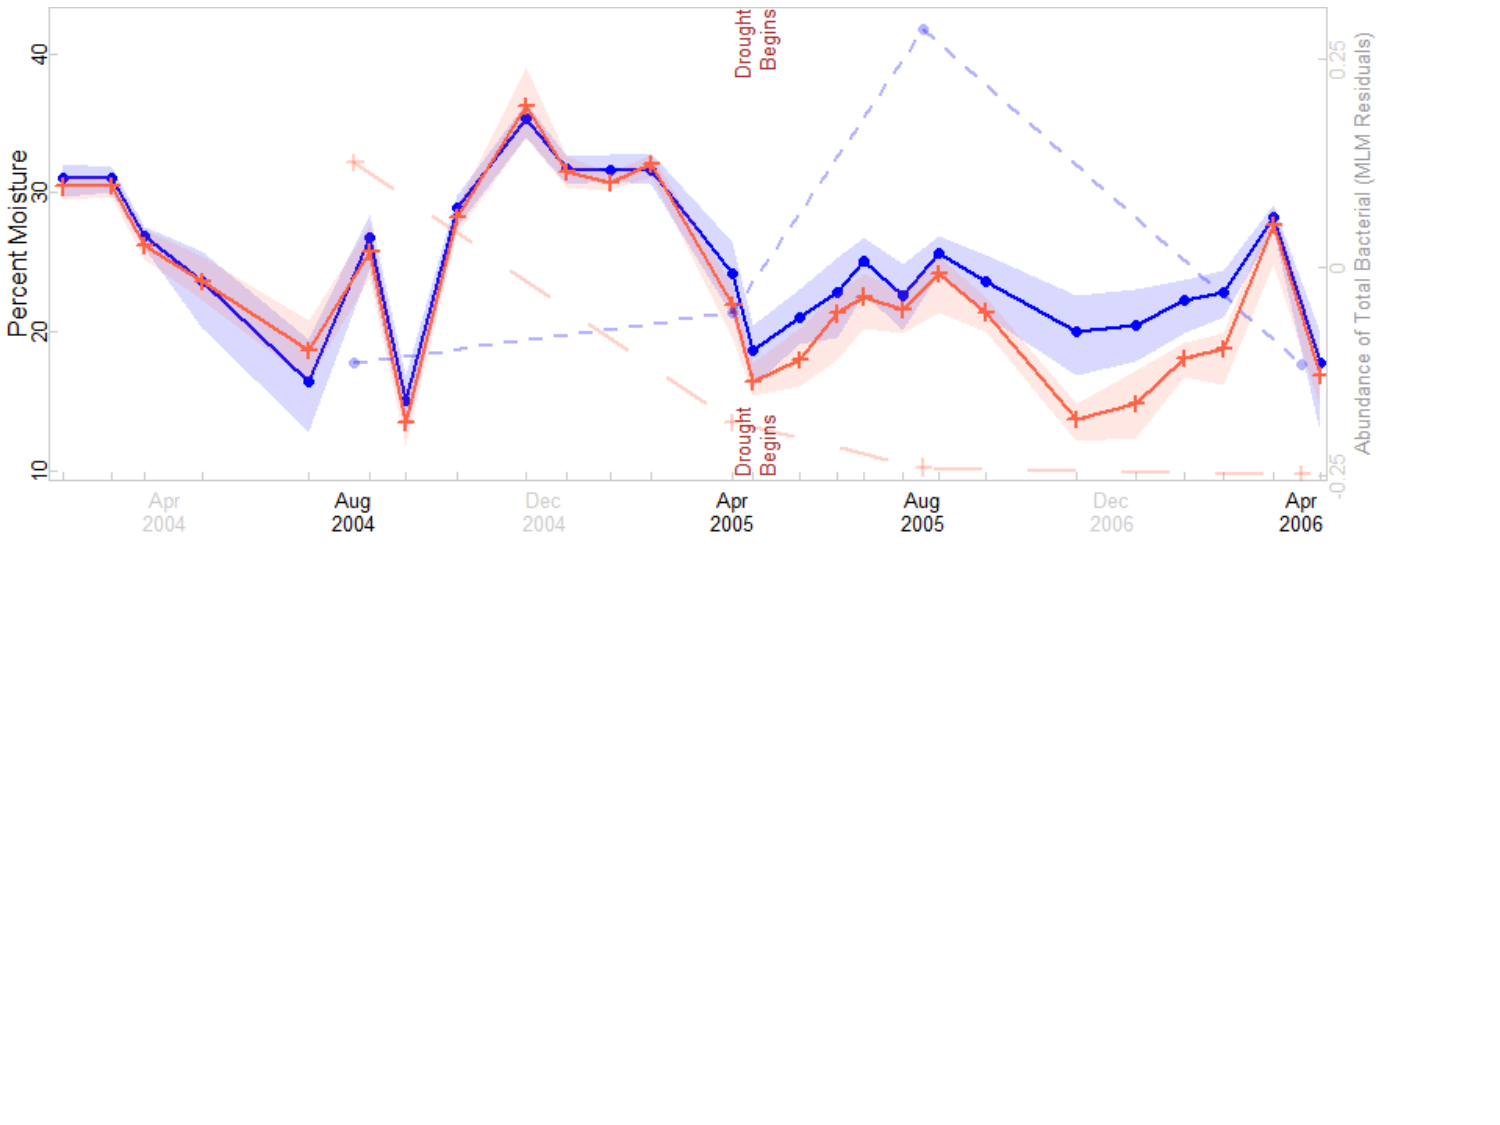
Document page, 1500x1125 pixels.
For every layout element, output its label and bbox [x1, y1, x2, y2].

picture [4, 7, 1378, 538]
